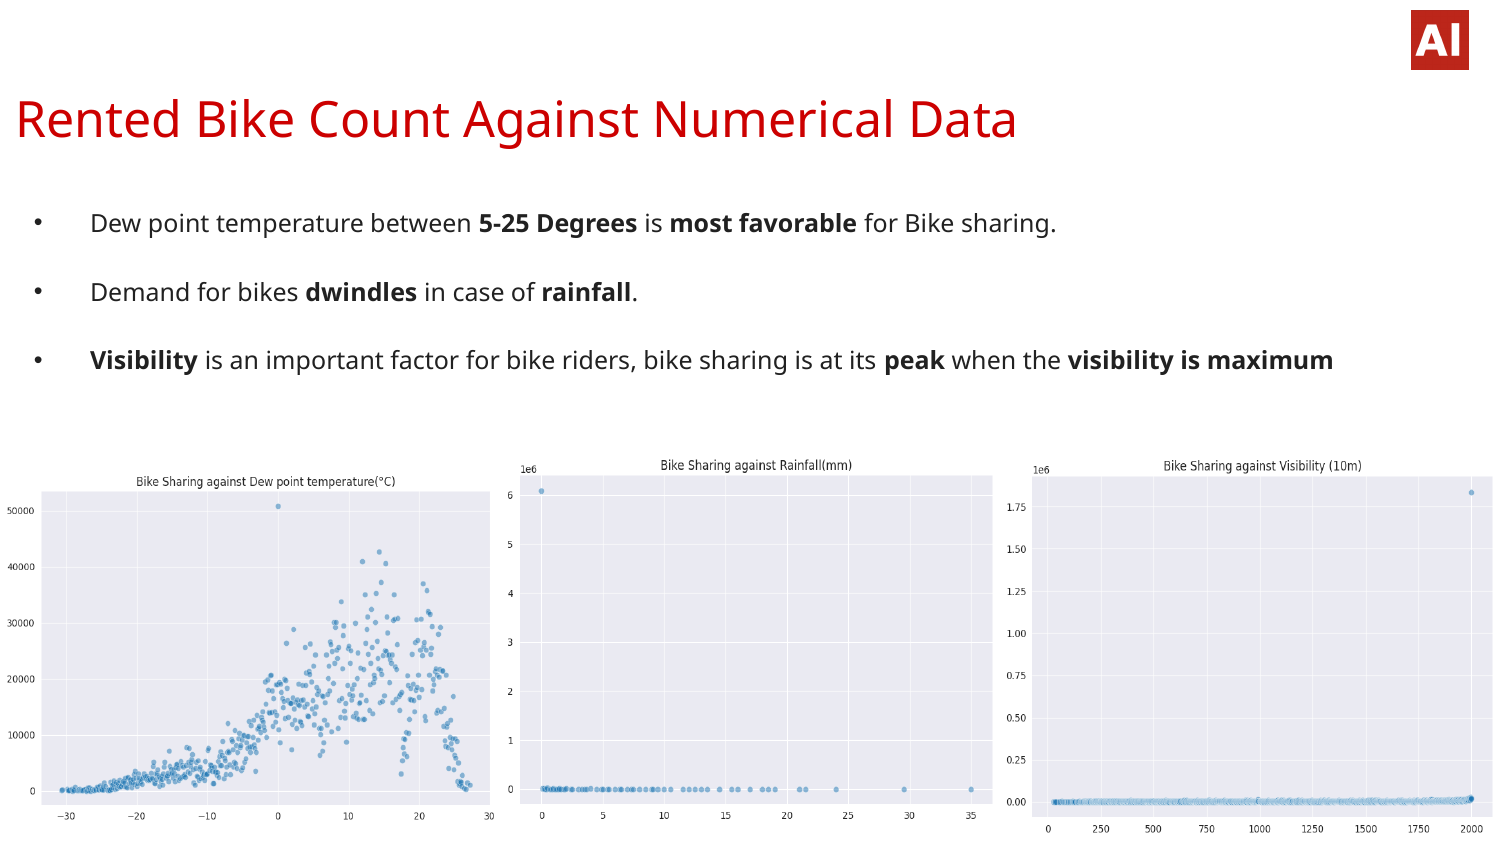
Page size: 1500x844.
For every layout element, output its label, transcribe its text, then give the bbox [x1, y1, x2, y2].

picture [0, 452, 1498, 843]
title Rented Bike Count Against Numerical Data [0, 72, 1449, 167]
picture [1411, 10, 1469, 70]
list Dew point temperature between 5-25 Degrees is most favorable for Bike sharing. Demand for bikes dwindles in case of rainfall. Visibility is an important factor for bike riders, bike sharing is at its peak when the visibility is maximum [0, 187, 1449, 313]
